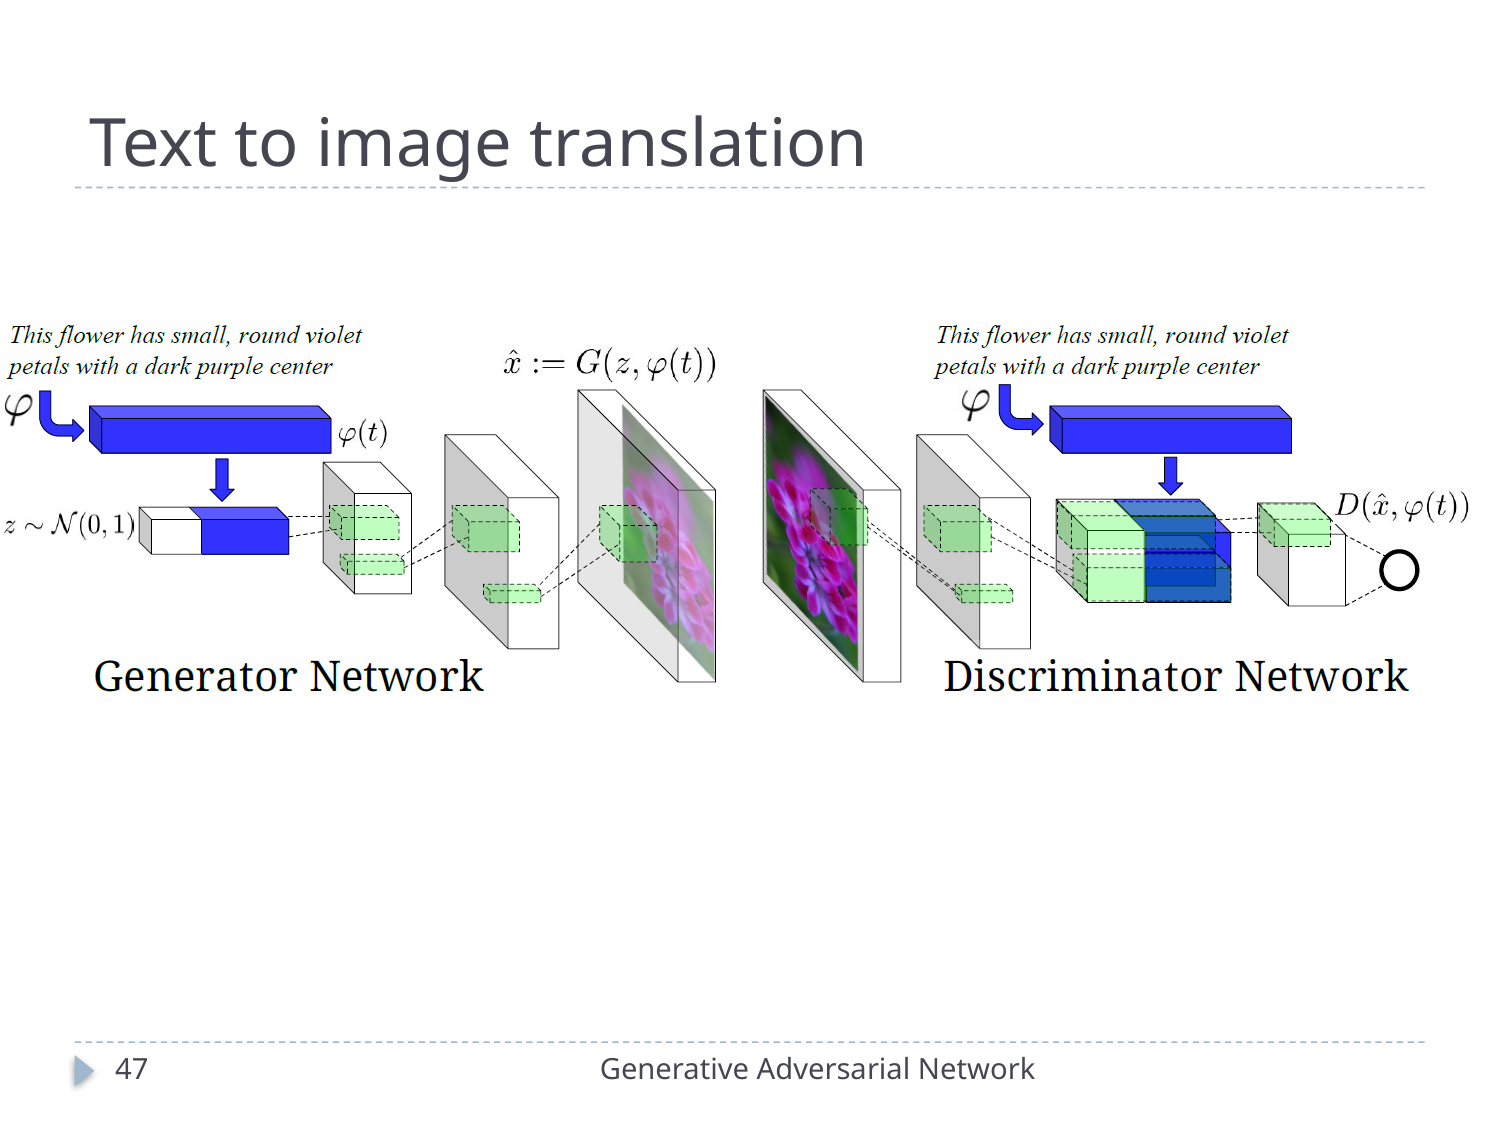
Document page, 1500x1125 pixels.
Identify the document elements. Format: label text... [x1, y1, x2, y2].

picture [0, 302, 1476, 709]
title Text to image translation [75, 24, 1425, 188]
footer Generative Adversarial Network [475, 1042, 1051, 1103]
slide_number 47 [100, 1042, 426, 1103]
